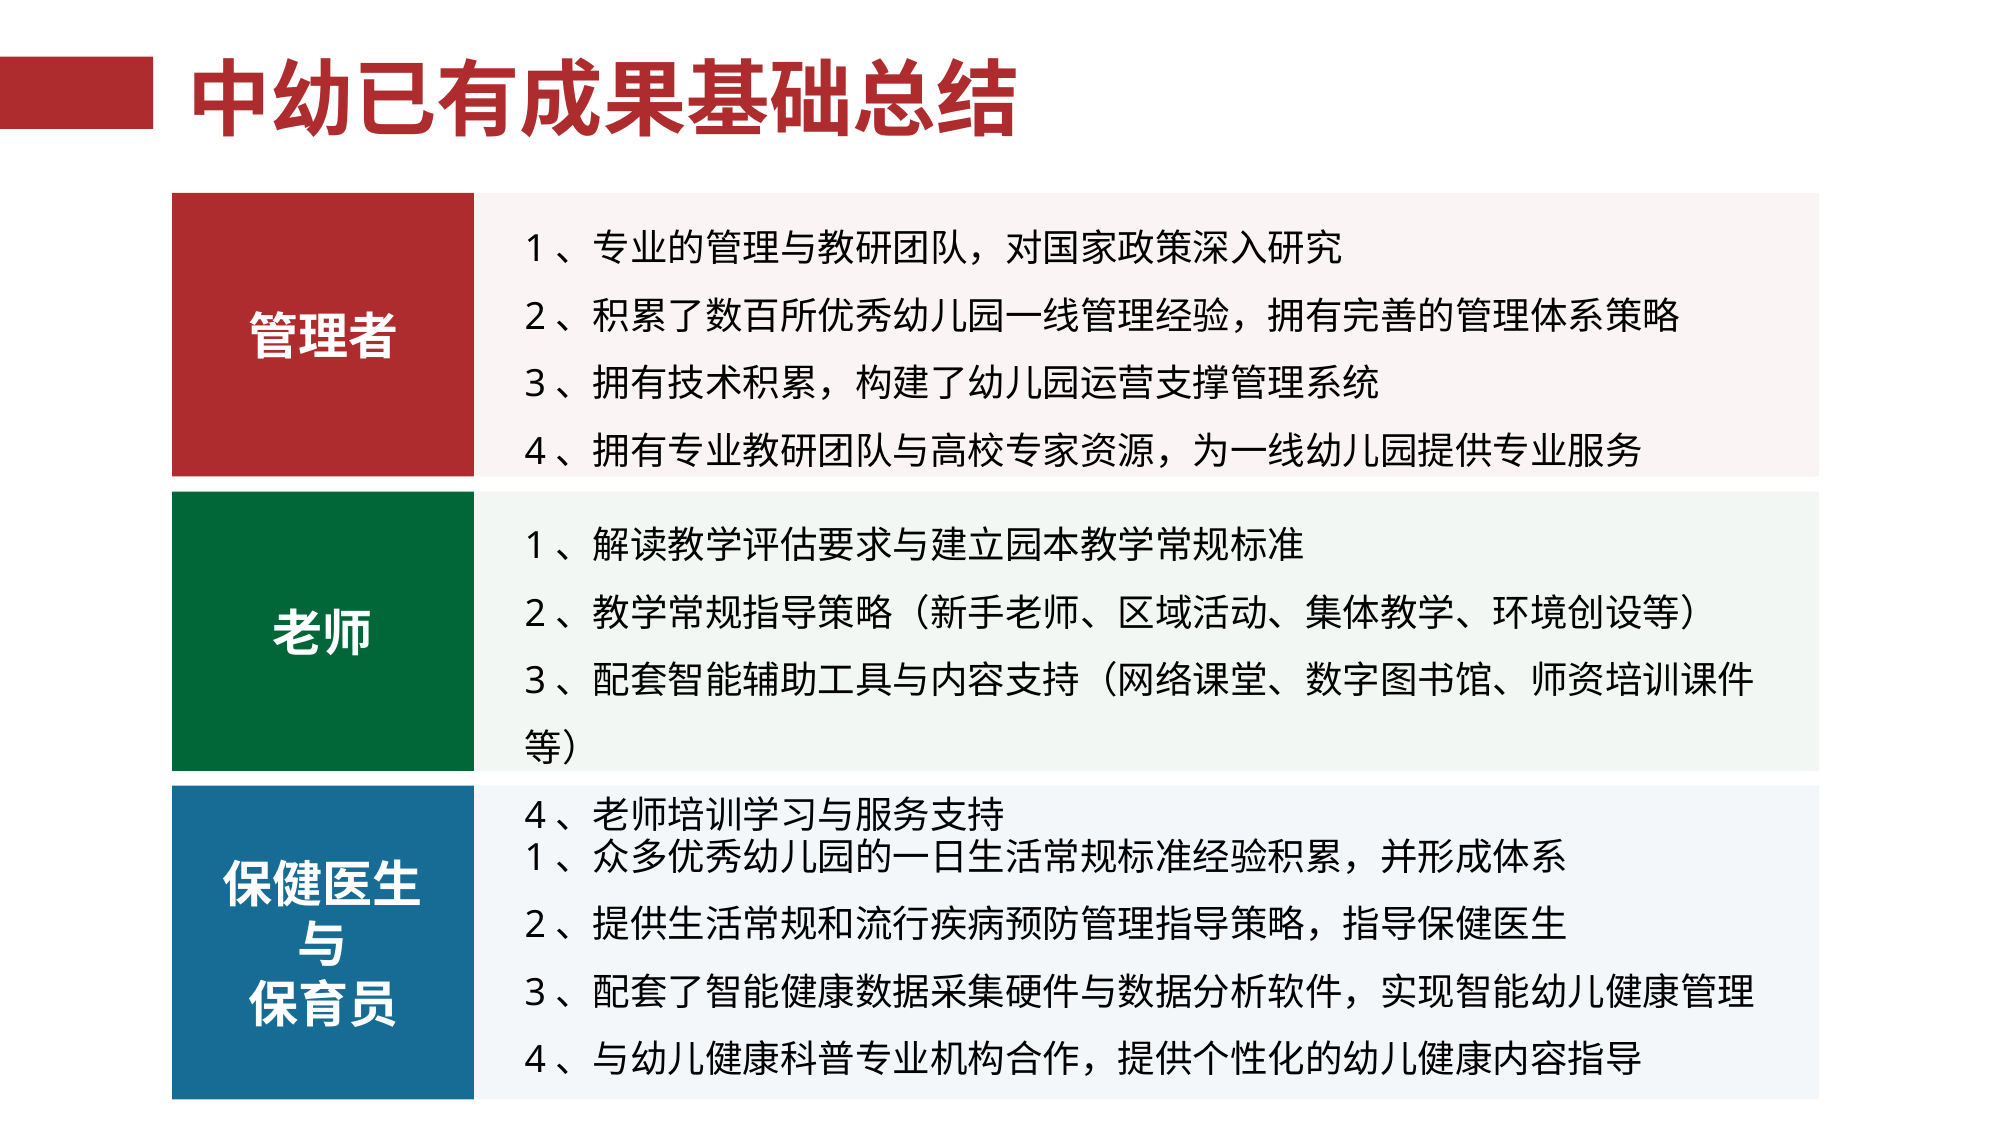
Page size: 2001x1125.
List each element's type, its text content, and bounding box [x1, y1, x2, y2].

text_box [475, 785, 1820, 1100]
text_box [475, 490, 1820, 772]
text_box 1、专业的管理与教研团队，对国家政策深入研究 2、积累了数百所优秀幼儿园一线管理经验，拥有完善的管理体系策略 3、拥有技术积累，构建了幼儿园运营支撑管理系统 4、拥有专业教研团队与高校专家资源，为一线幼儿园提供专业服务 [509, 194, 1768, 480]
text_box 1、解读教学评估要求与建立园本教学常规标准 2、教学常规指导策略（新手老师、区域活动、集体教学、环境创设等） 3、配套智能辅助工具与内容支持（网络课堂、数字图书馆、师资培训课件等） 4、老师培训学习与服务支持 [509, 491, 1844, 802]
text_box 老师 [171, 490, 475, 772]
text_box 保健医生 与 保育员 [171, 785, 475, 1100]
text_box [475, 192, 1820, 477]
text_box 管理者 [171, 192, 475, 477]
text_box 1、众多优秀幼儿园的一日生活常规标准经验积累，并形成体系 2、提供生活常规和流行疾病预防管理指导策略，指导保健医生 3、配套了智能健康数据采集硬件与数据分析软件，实现智能幼儿健康管理 4、与幼儿健康科普专业机构合作，提供个性化的幼儿健康内容指导 [509, 802, 1844, 1088]
text_box [0, 56, 154, 130]
title 中幼已有成果基础总结 [172, 13, 1551, 193]
